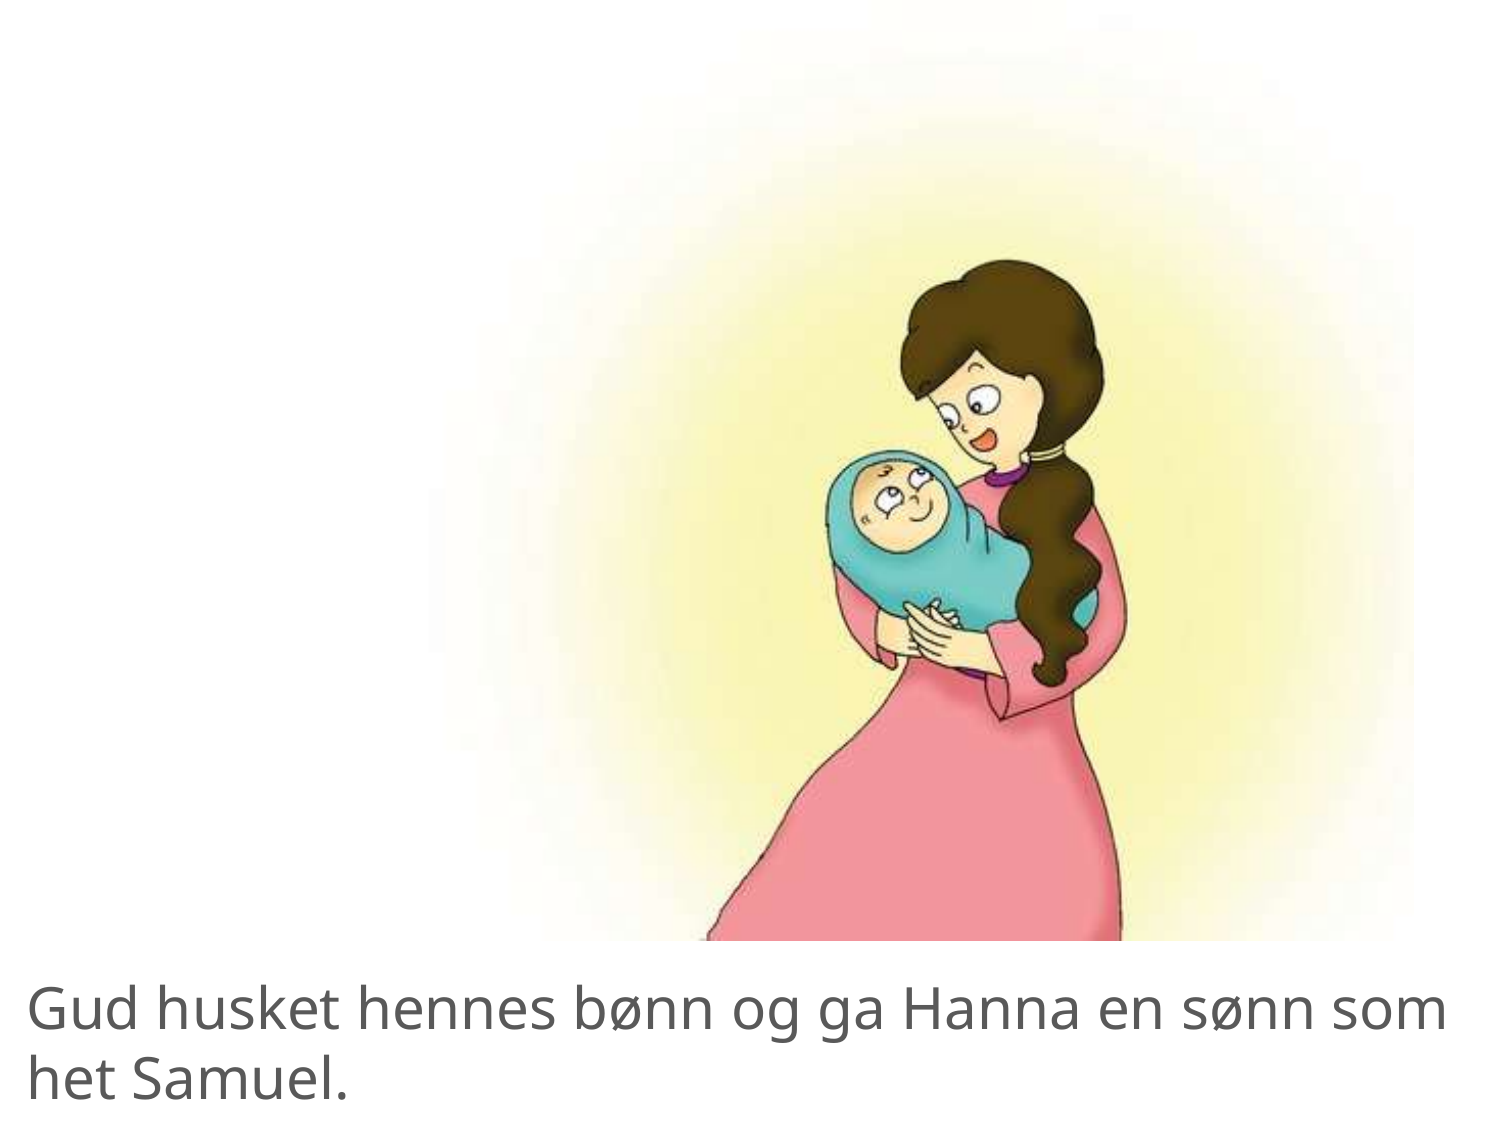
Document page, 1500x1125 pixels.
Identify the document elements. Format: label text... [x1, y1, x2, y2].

text_box Gud husket hennes bønn og ga Hanna en sønn som het Samuel. [11, 964, 1483, 1119]
picture [86, 0, 1414, 941]
